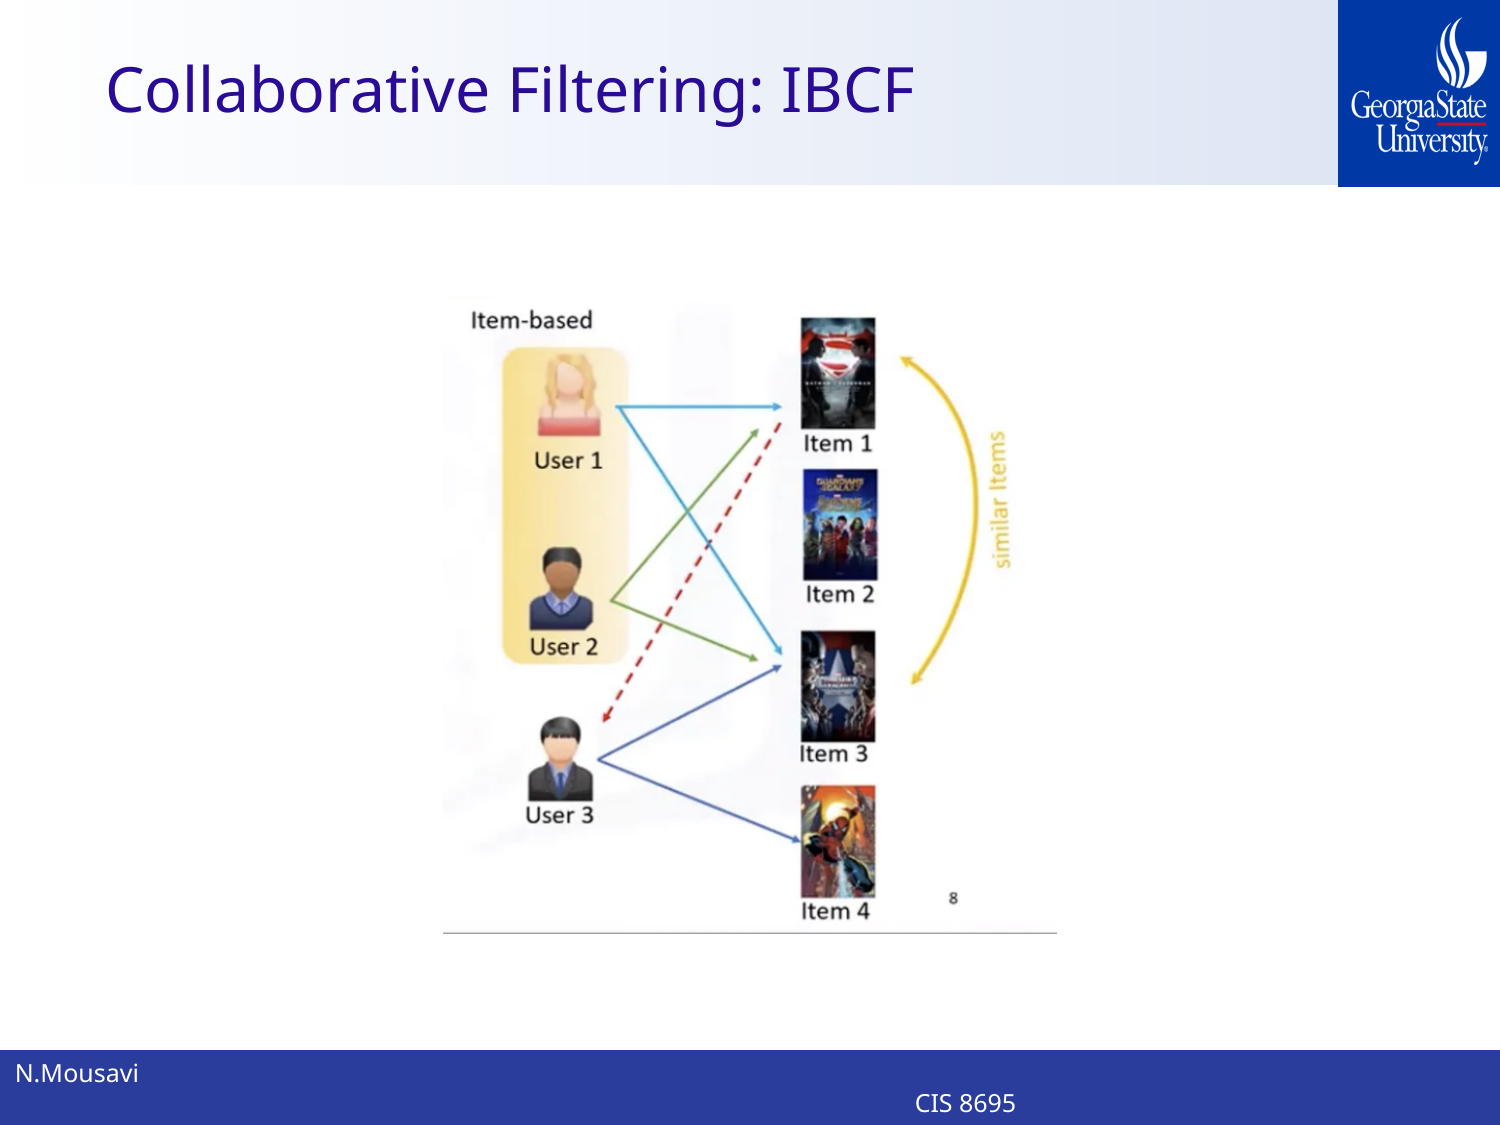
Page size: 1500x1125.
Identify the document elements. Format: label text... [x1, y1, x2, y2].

title Collaborative Filtering: IBCF [90, 0, 1500, 185]
picture [443, 295, 1057, 937]
